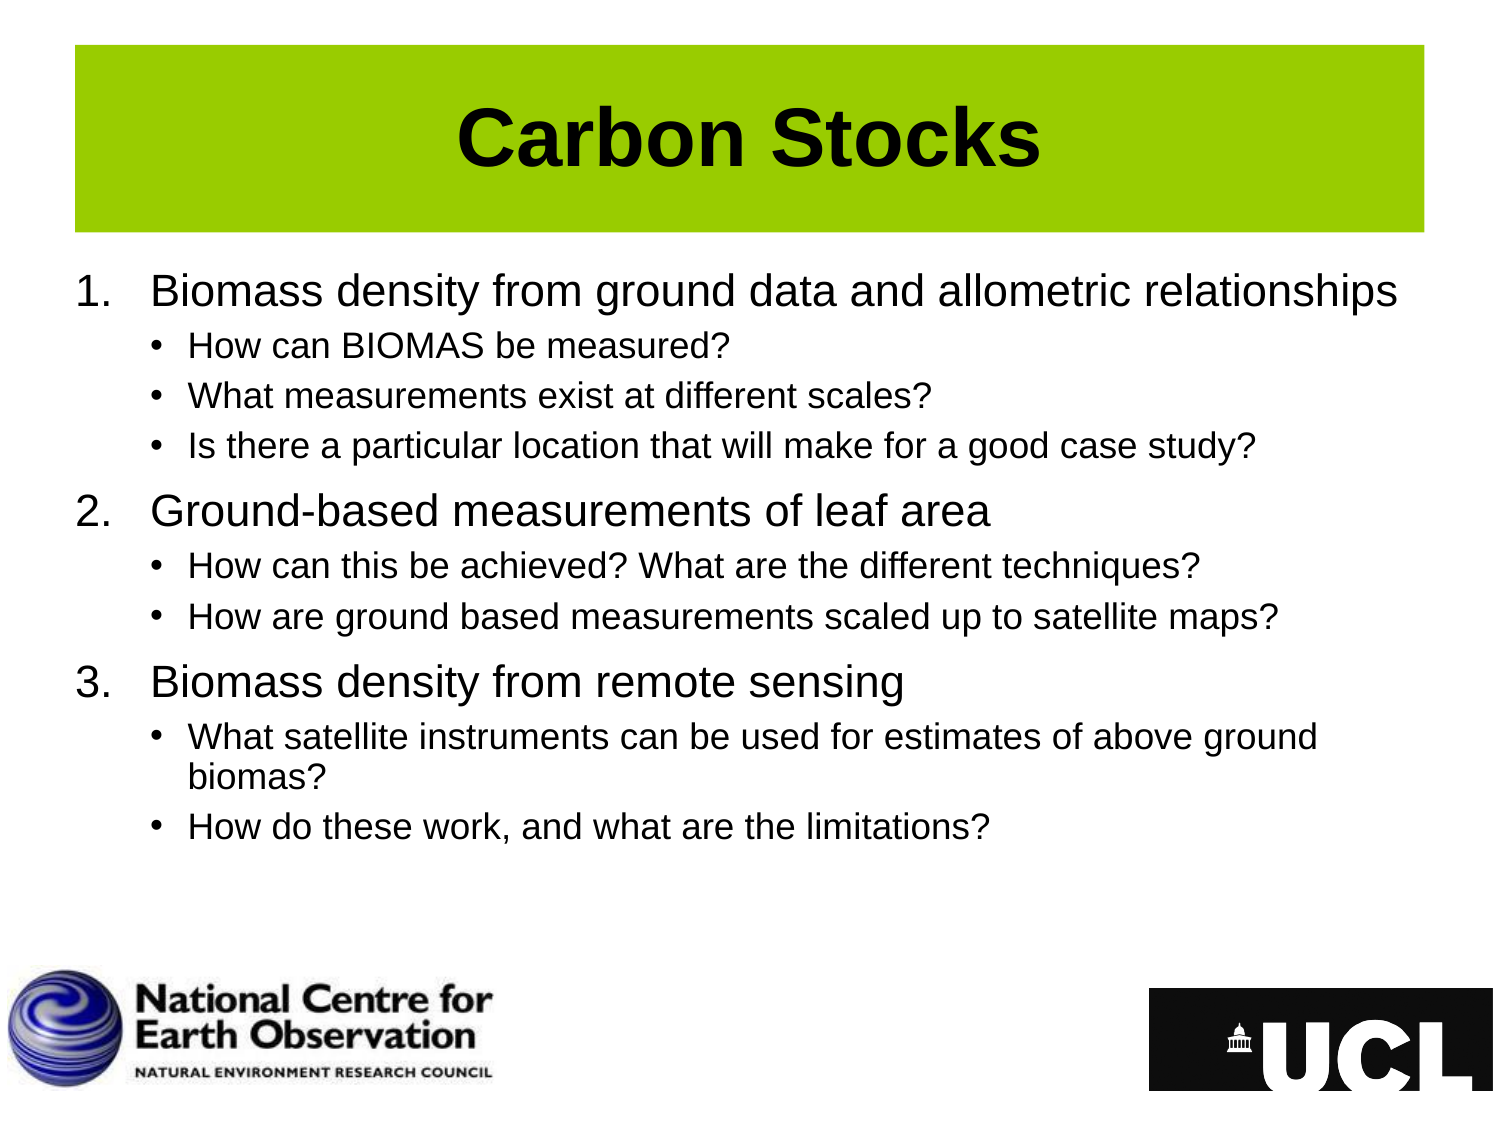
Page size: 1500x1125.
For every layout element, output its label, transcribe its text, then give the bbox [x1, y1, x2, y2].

list Biomass density from ground data and allometric relationships How can BIOMAS be measured? What measurements exist at different scales? Is there a particular location that will make for a good case study? Ground-based measurements of leaf area How can this be achieved? What are the different techniques? How are ground based measurements scaled up to satellite maps? Biomass density from remote sensing What satellite instruments can be used for estimates of above ground biomas? How do these work, and what are the limitations? [75, 263, 1425, 1006]
title Carbon Stocks [75, 44, 1425, 233]
picture [7, 965, 497, 1091]
picture [1149, 988, 1493, 1091]
